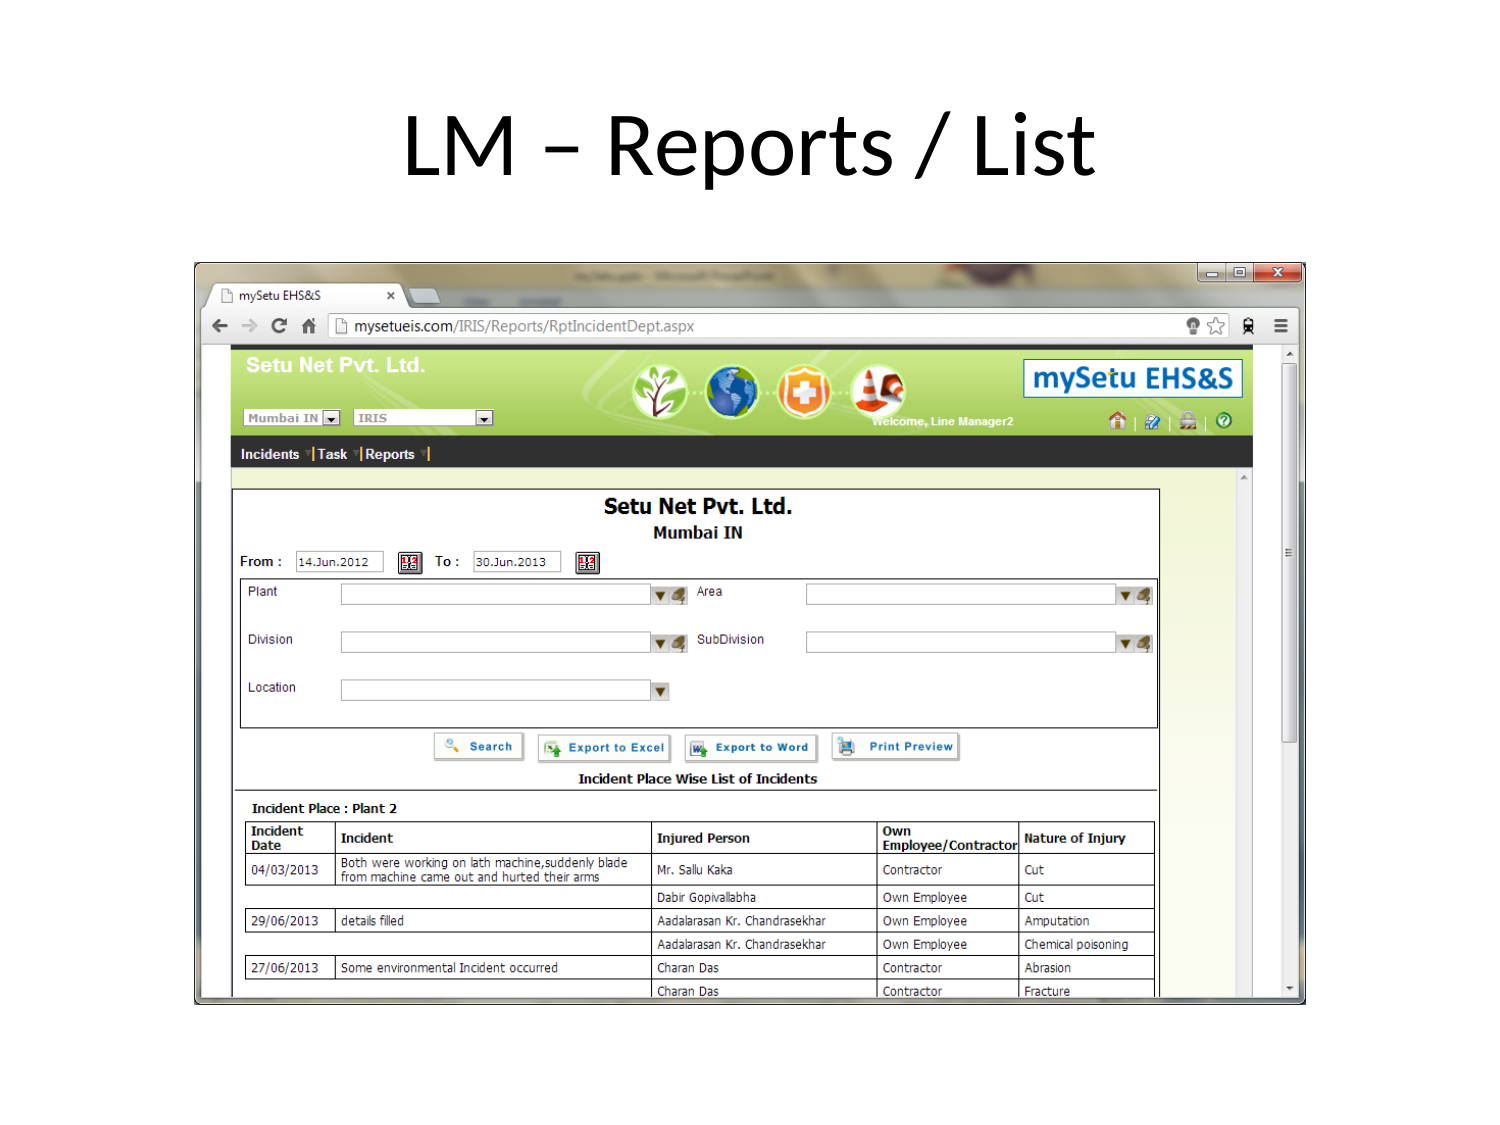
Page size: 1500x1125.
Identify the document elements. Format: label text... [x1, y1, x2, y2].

title LM – Reports / List [75, 45, 1425, 233]
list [193, 262, 1306, 1006]
